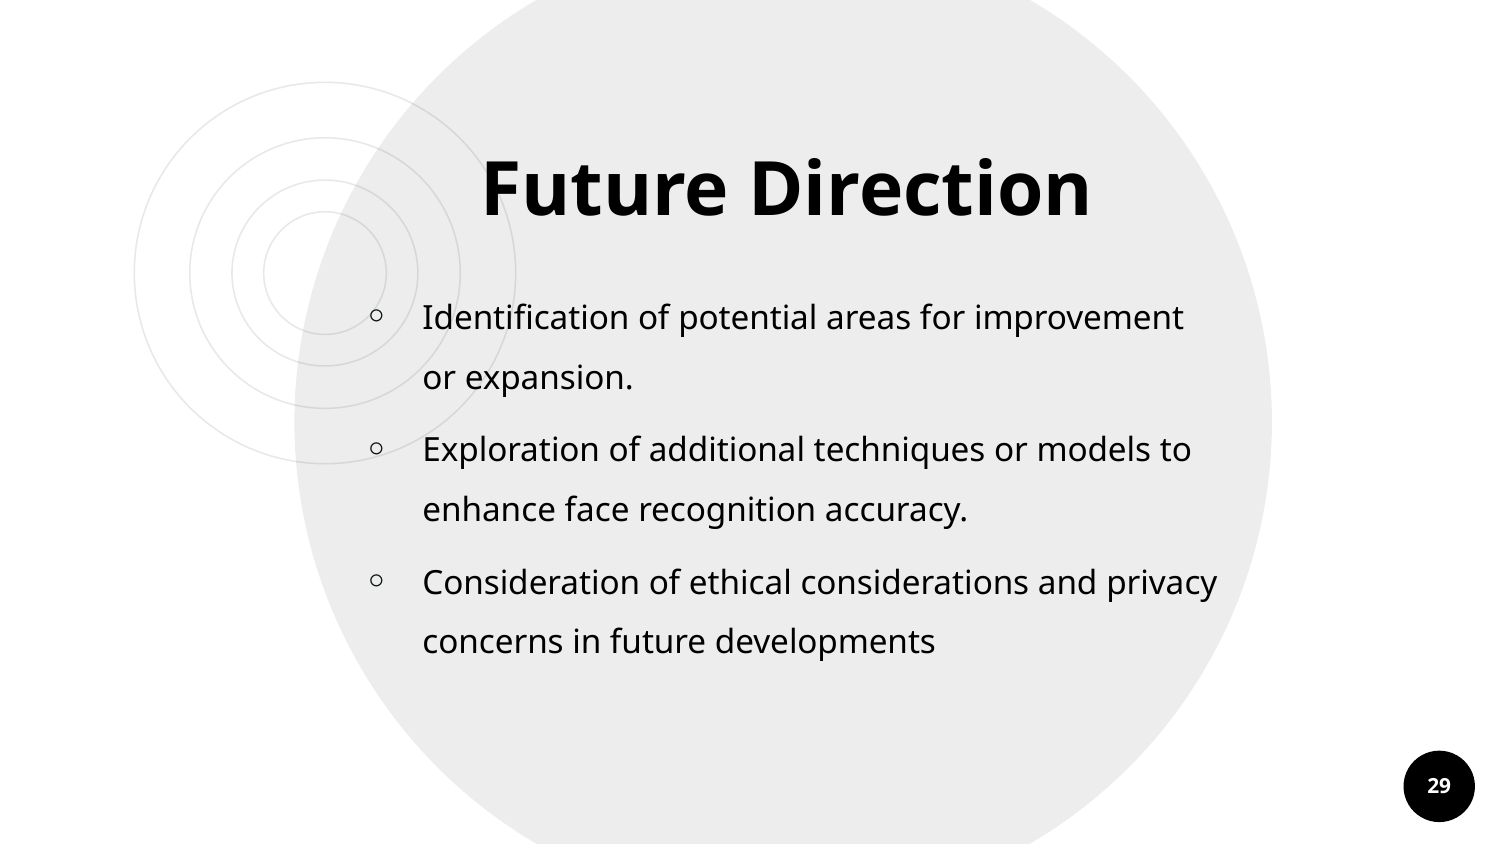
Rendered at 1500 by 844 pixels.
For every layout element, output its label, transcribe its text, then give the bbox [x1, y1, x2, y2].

text_box Identification of potential areas for improvement or expansion. Exploration of additional techniques or models to enhance face recognition accuracy. Consideration of ethical considerations and privacy concerns in future developments [332, 261, 1242, 720]
title Future Direction [451, 124, 1123, 246]
slide_number 29 [1403, 750, 1475, 823]
